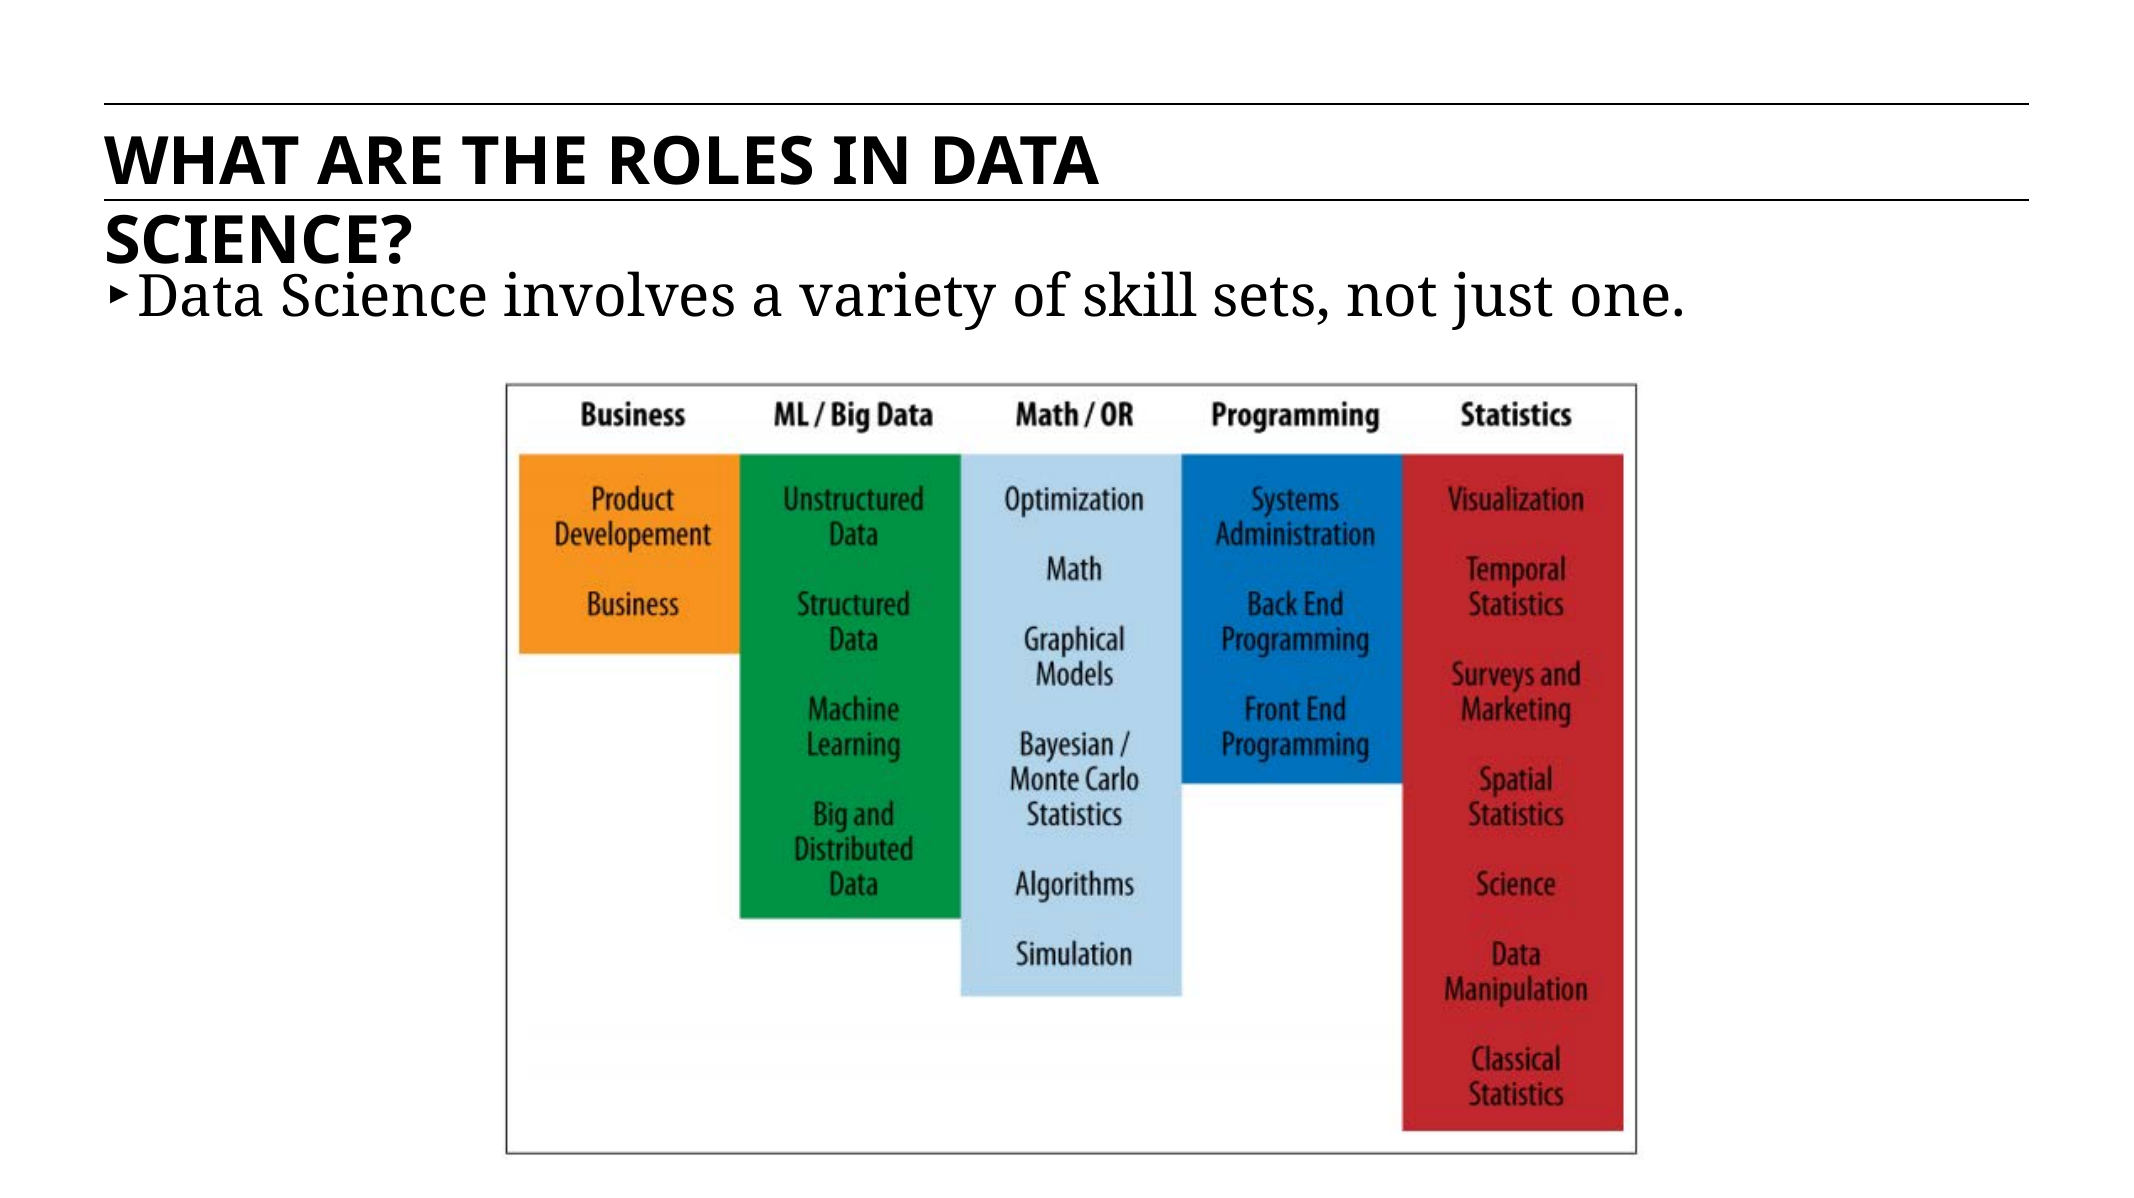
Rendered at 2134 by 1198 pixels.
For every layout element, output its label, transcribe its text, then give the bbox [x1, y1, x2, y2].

text_box WHAT ARE THE ROLES IN DATA SCIENCE? [104, 117, 1371, 189]
list Data Science involves a variety of skill sets, not just one. [104, 188, 2030, 814]
picture [501, 380, 1645, 1166]
